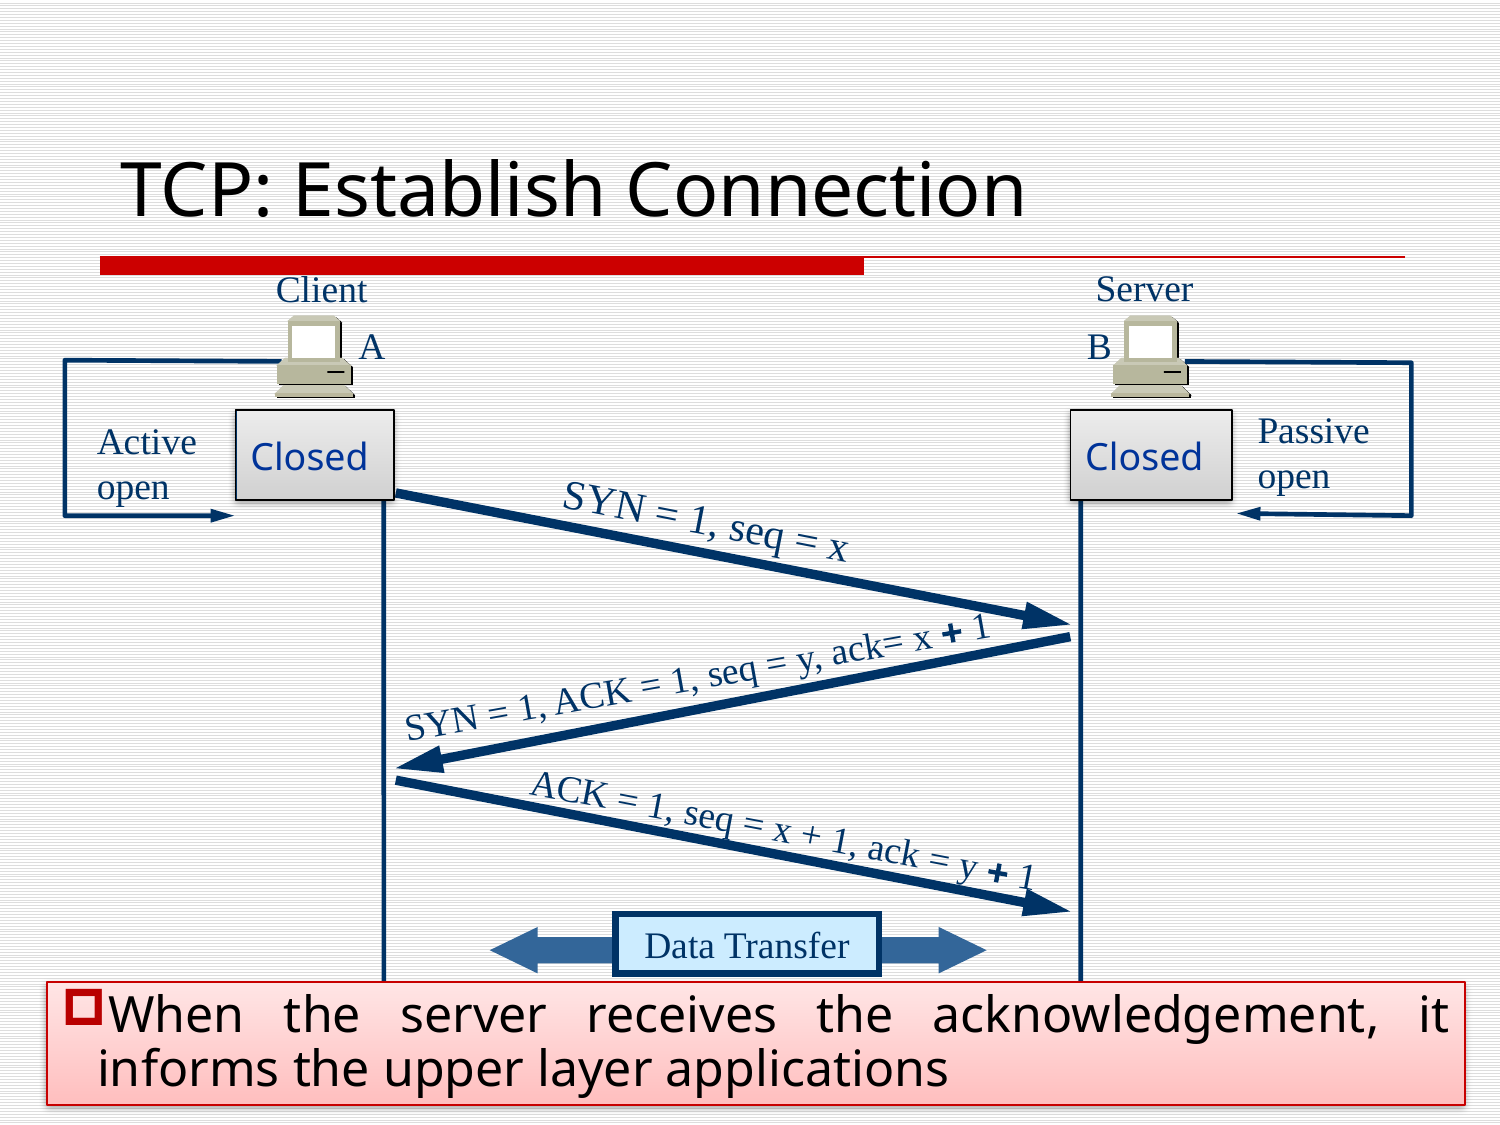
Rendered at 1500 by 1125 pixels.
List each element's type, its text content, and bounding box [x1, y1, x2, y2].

picture [1110, 314, 1193, 400]
text_box Closed [286, 409, 395, 501]
text_box When the server receives the acknowledgement, it informs the upper layer applications [46, 981, 1466, 1106]
title TCP: Establish Connection [105, 140, 1336, 240]
text_box Closed [1070, 409, 1179, 501]
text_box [395, 779, 1071, 912]
text_box Client [260, 257, 383, 318]
text_box A [360, 314, 401, 374]
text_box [1184, 361, 1412, 516]
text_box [491, 913, 985, 975]
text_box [395, 489, 1071, 625]
text_box B [1072, 314, 1107, 374]
picture [273, 314, 357, 400]
text_box Server [1080, 256, 1209, 316]
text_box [64, 359, 282, 517]
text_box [383, 491, 1081, 1057]
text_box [384, 636, 1071, 769]
